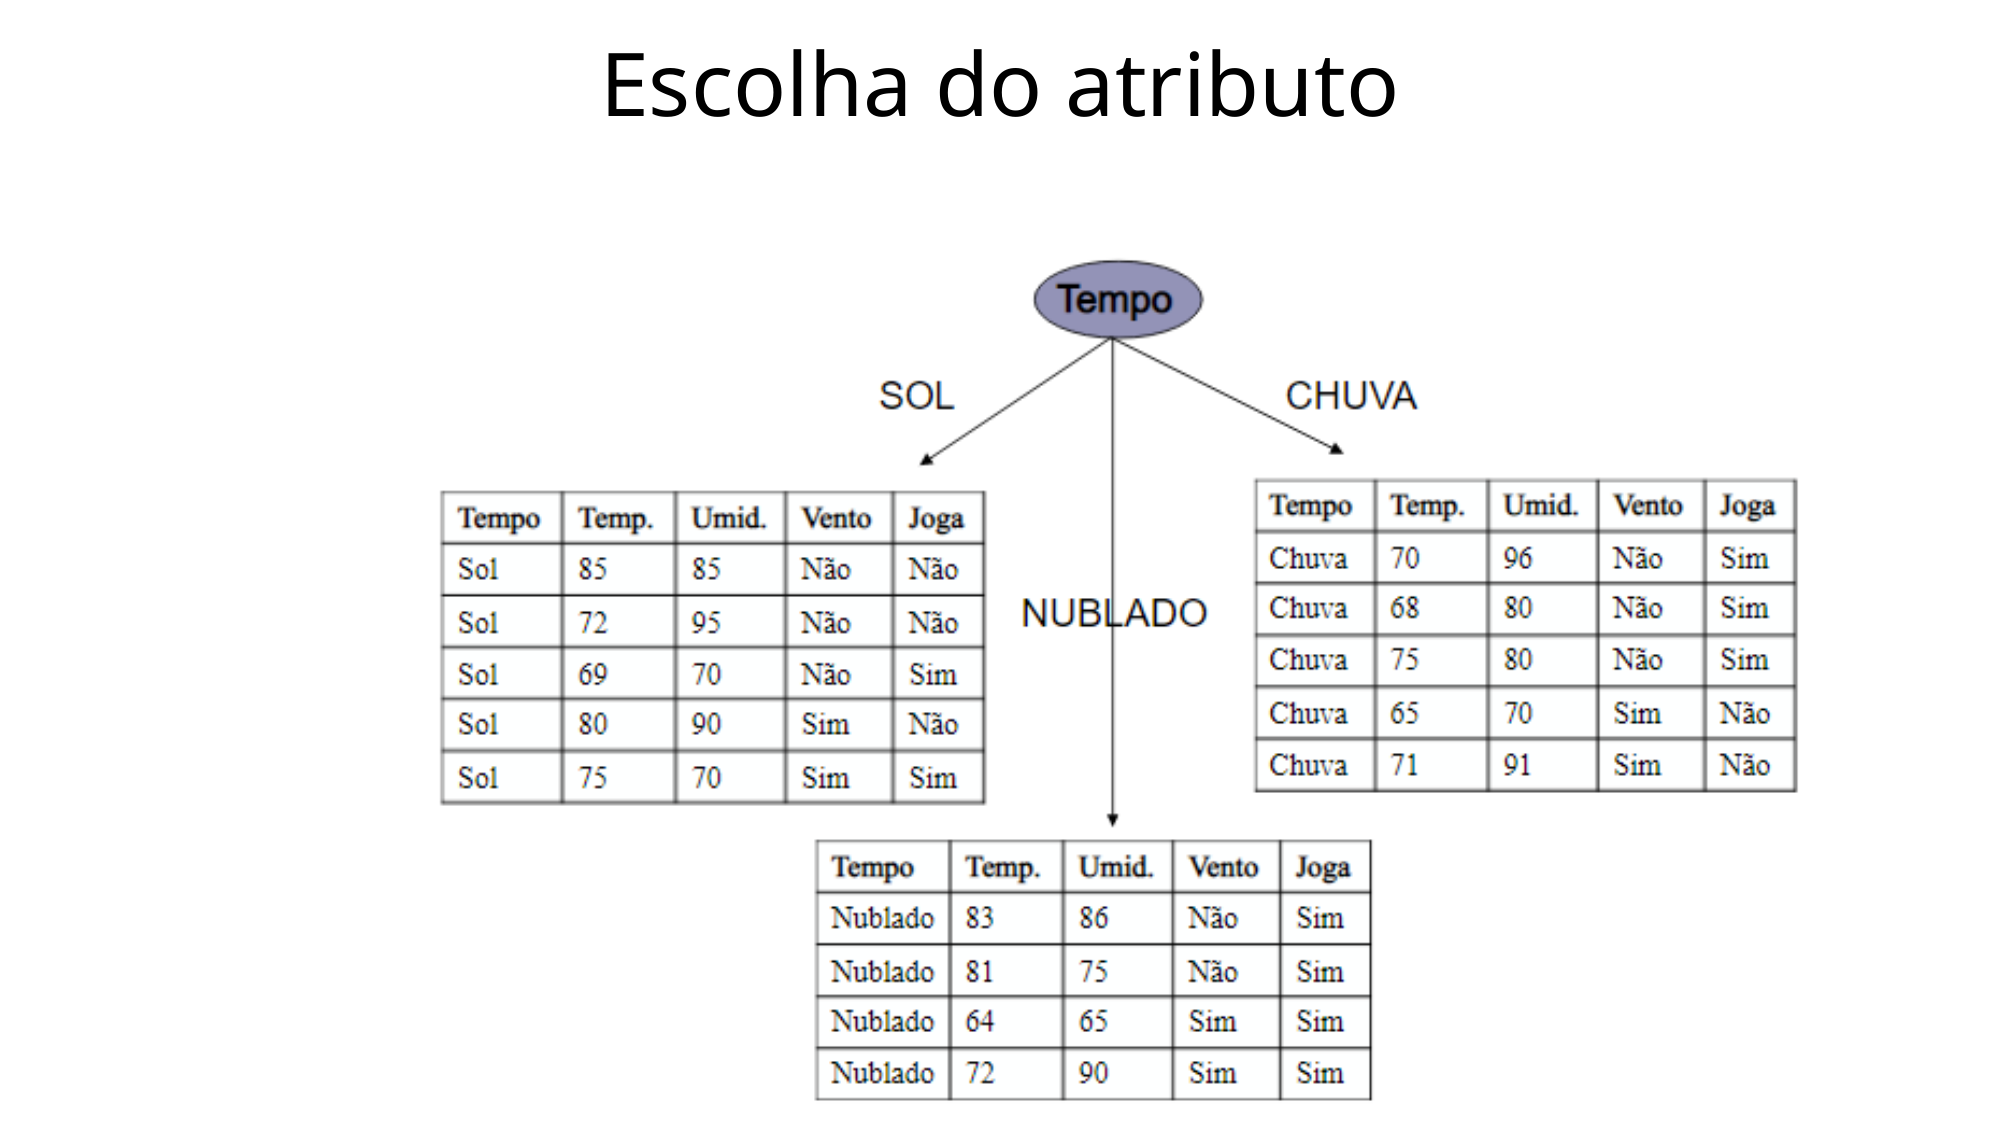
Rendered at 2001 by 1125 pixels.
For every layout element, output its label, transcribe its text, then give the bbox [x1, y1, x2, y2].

title Escolha do atributo [137, 33, 1863, 144]
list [427, 246, 1811, 1116]
